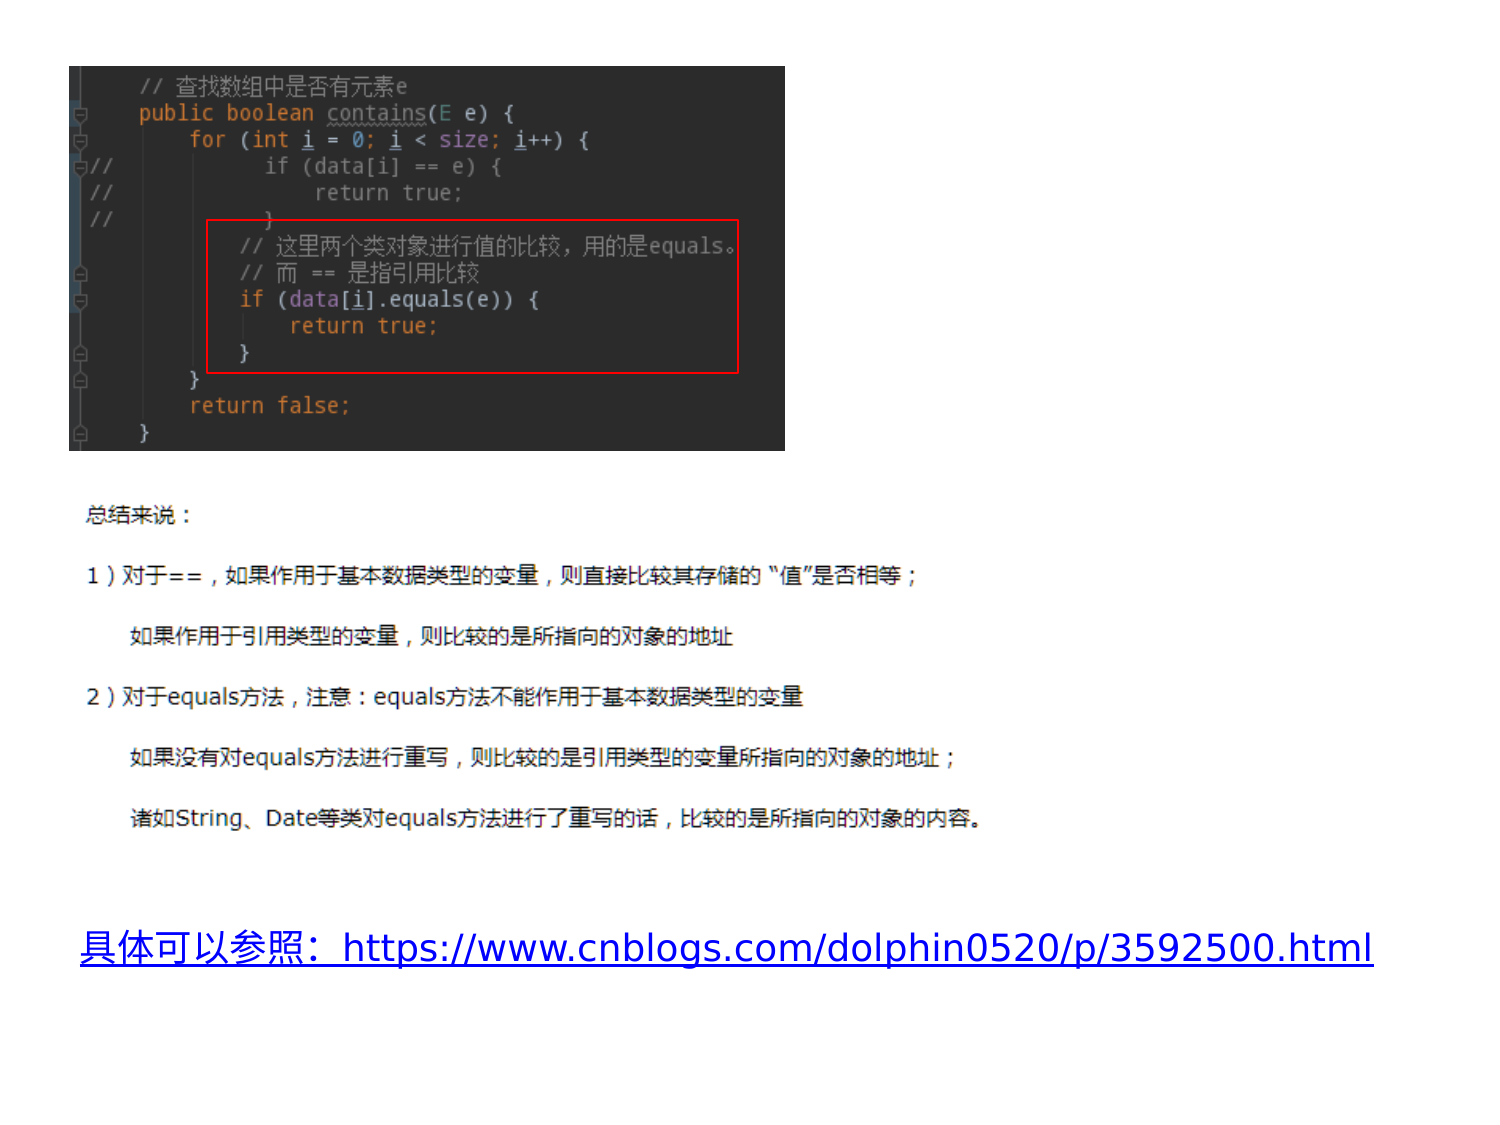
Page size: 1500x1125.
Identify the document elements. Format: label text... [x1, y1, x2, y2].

picture [68, 66, 785, 451]
text_box 具体可以参照：https://www.cnblogs.com/dolphin0520/p/3592500.html [64, 916, 1412, 977]
picture [64, 491, 1001, 882]
